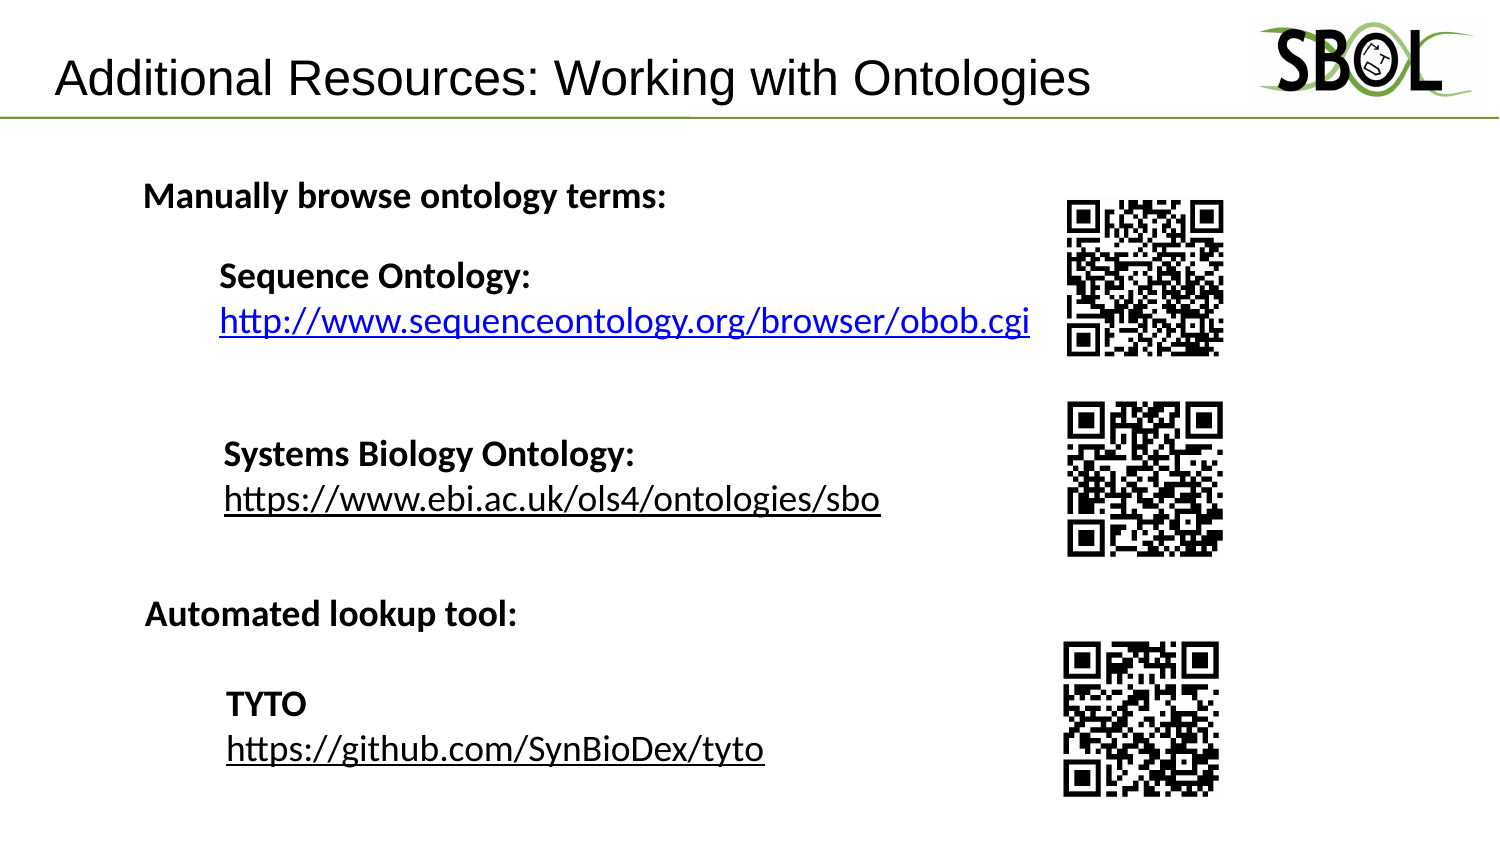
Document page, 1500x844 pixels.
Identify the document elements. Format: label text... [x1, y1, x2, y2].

text_box Sequence Ontology: http://www.sequenceontology.org/browser/obob.cgi [204, 243, 1056, 348]
title Additional Resources: Working with Ontologies [39, 33, 1390, 118]
text_box Systems Biology Ontology: https://www.ebi.ac.uk/ols4/ontologies/sbo [208, 421, 905, 527]
text_box Automated lookup tool: TYTO https://github.com/SynBioDex/tyto [130, 581, 788, 776]
picture [1061, 396, 1228, 562]
text_box Manually browse ontology terms: [128, 163, 683, 269]
picture [1248, 13, 1488, 105]
picture [1061, 195, 1228, 362]
picture [1058, 636, 1224, 802]
